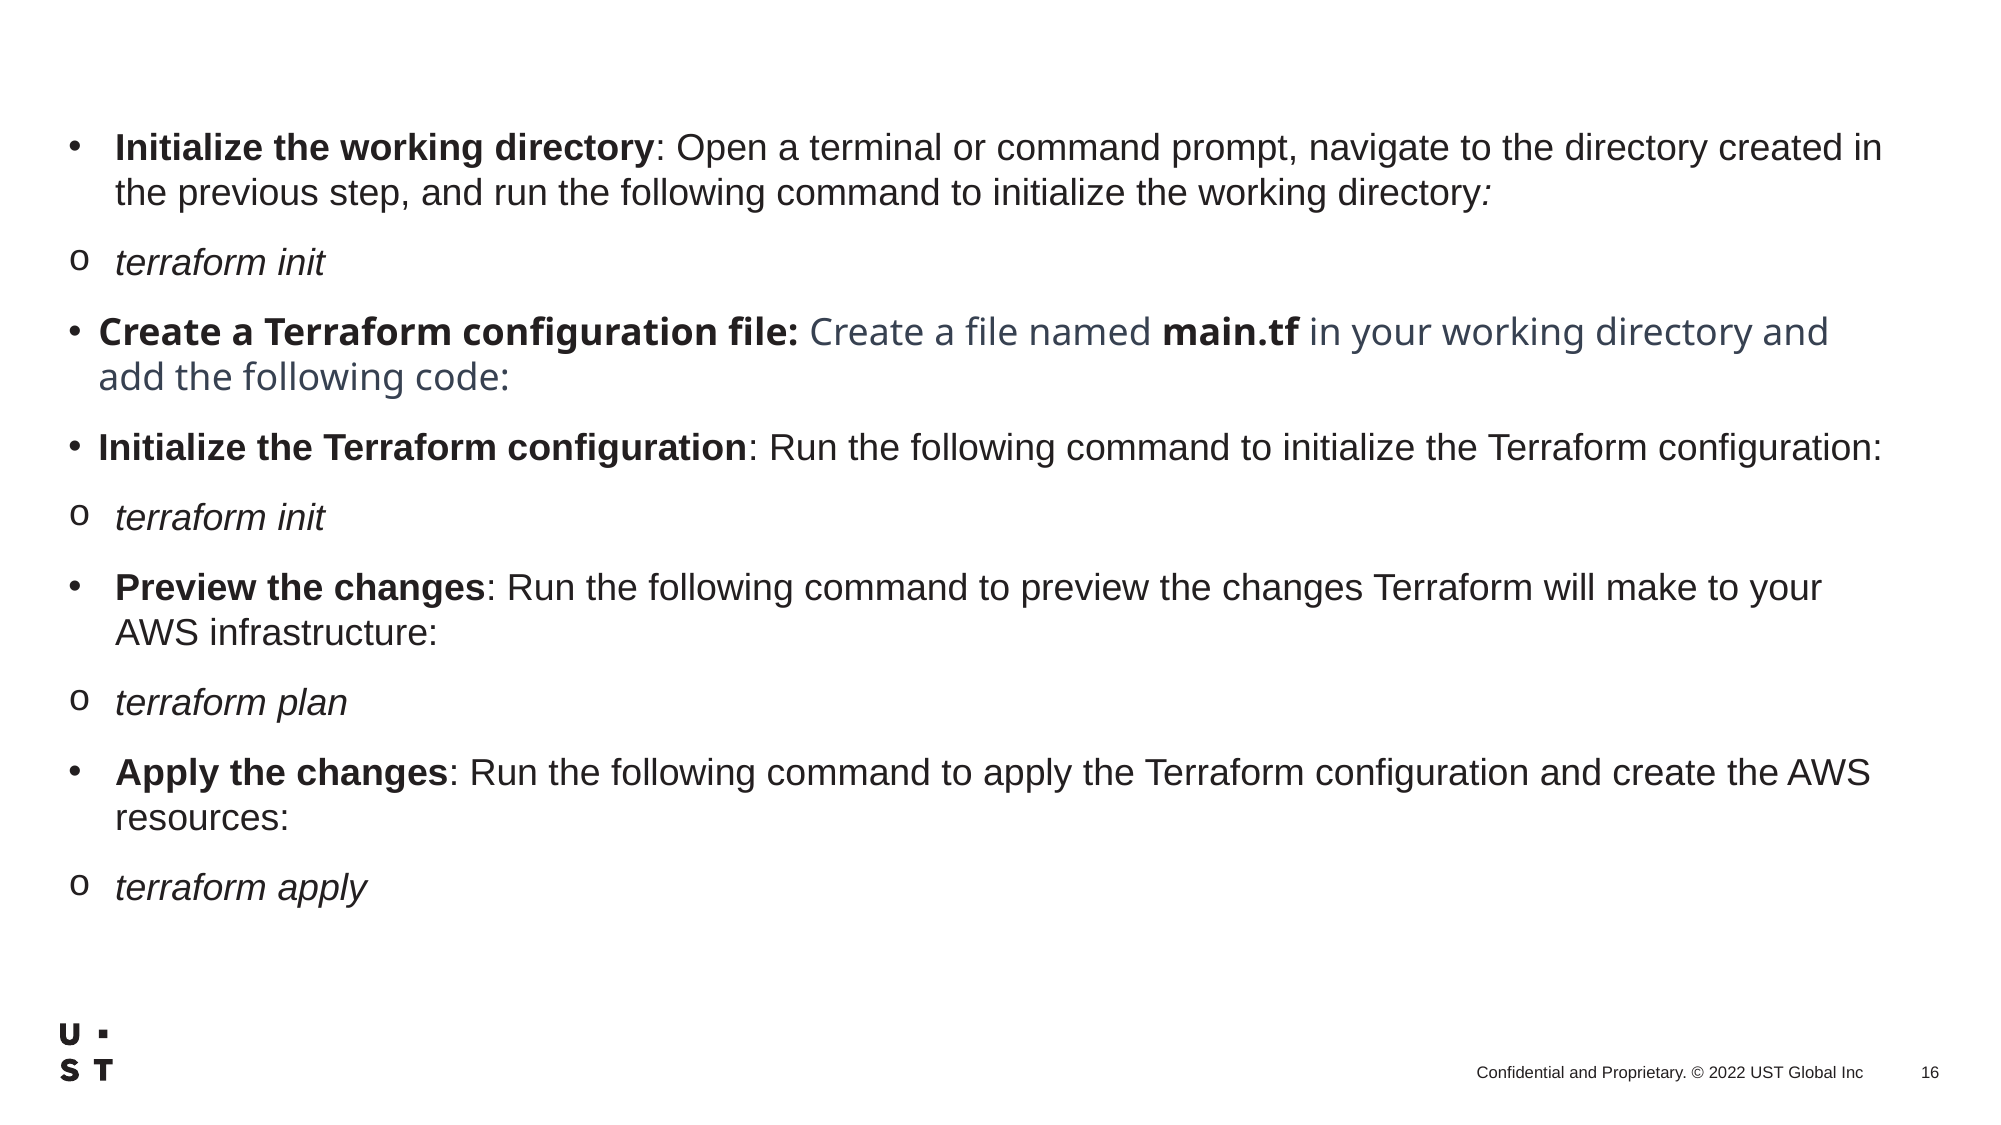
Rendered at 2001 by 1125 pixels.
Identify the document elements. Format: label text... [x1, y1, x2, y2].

text_box Initialize the working directory: Open a terminal or command prompt, navigate to the directory created in the previous step, and run the following command to initialize the working directory: terraform init Create a Terraform configuration file: Create a file named main.tf in your working directory and add the following code: Initialize the Terraform configuration: Run the following command to initialize the Terraform configuration: terraform init Preview the changes: Run the following command to preview the changes Terraform will make to your AWS infrastructure: terraform plan Apply the changes: Run the following command to apply the Terraform configuration and create the AWS resources: terraform apply [68, 123, 1889, 785]
